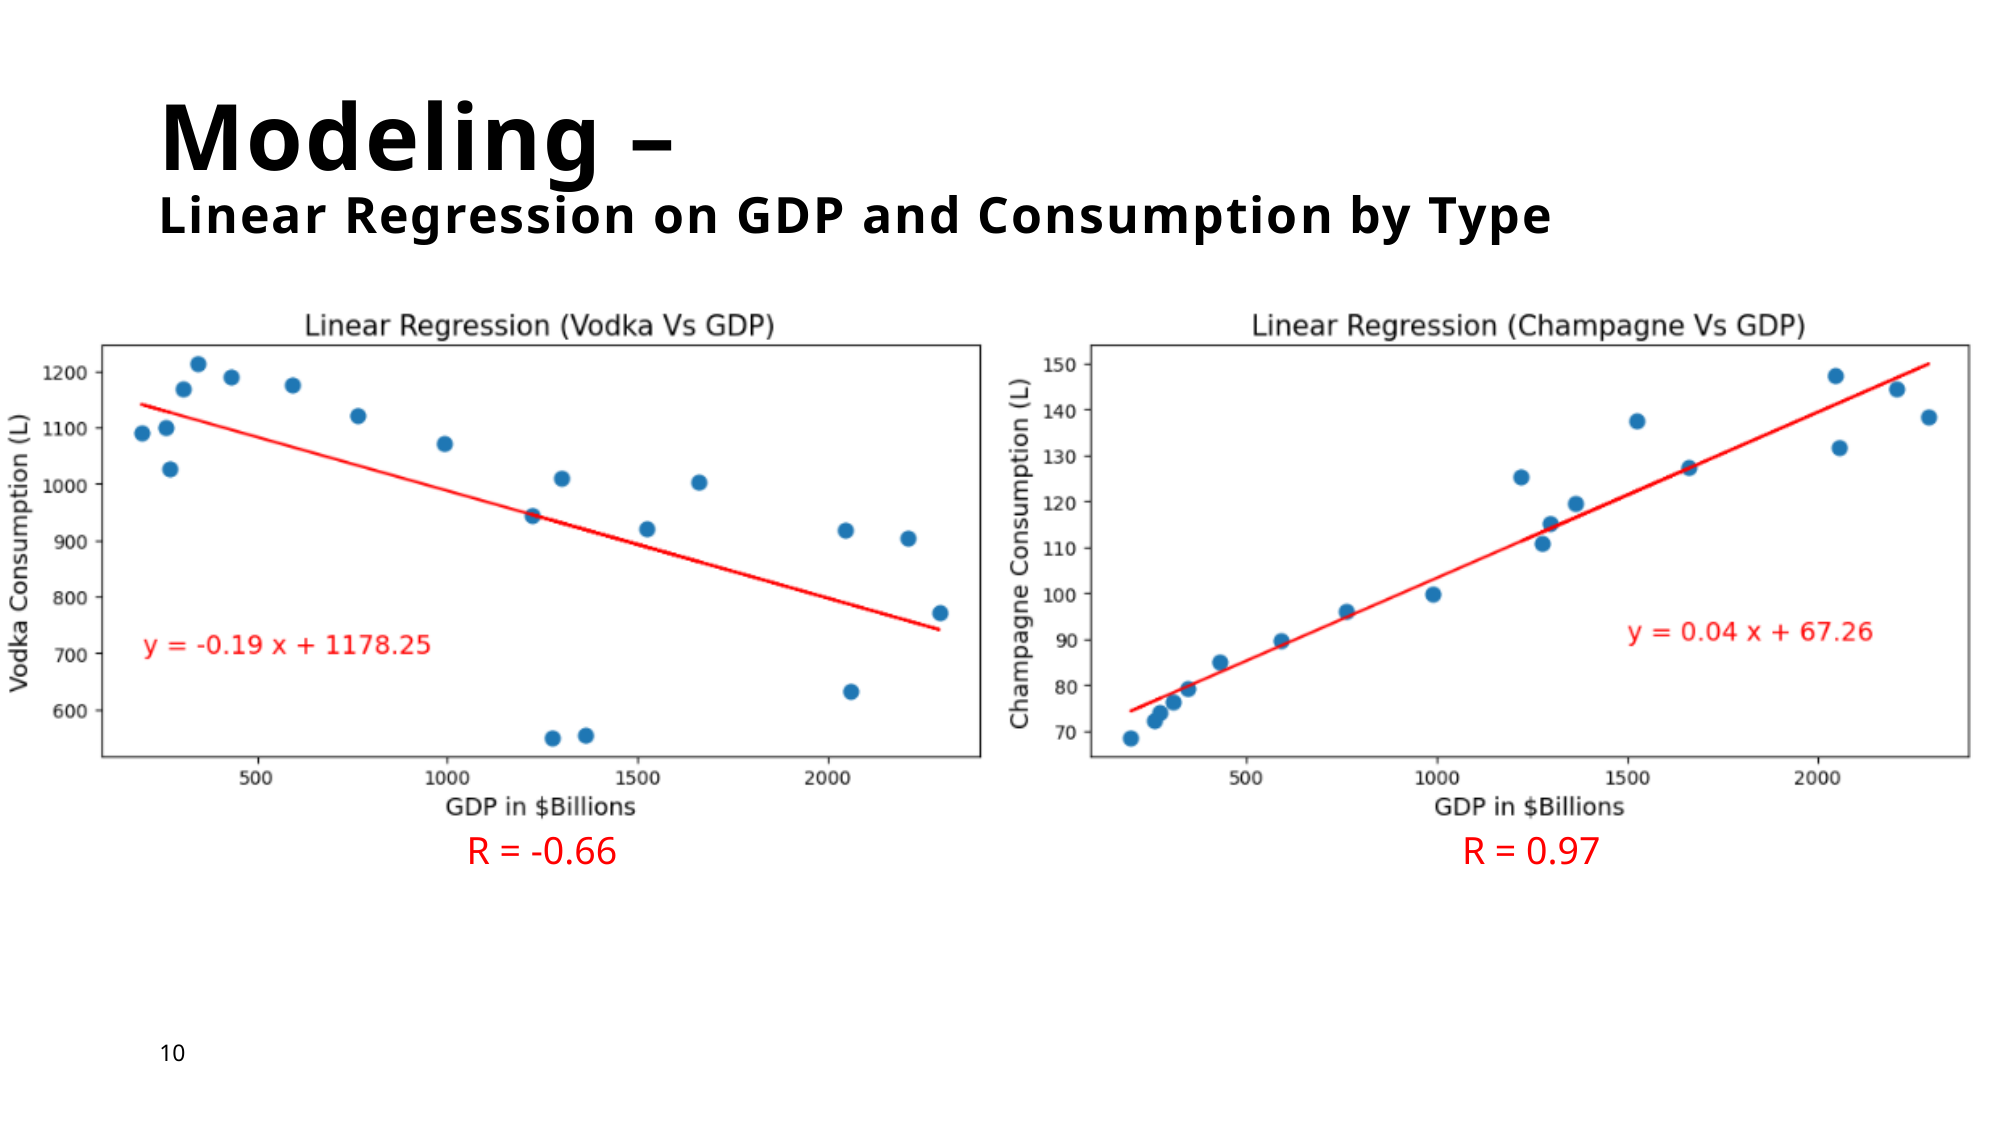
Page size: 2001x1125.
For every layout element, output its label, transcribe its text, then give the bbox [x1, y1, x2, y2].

text_box R = -0.66 [418, 827, 667, 880]
text_box R = 0.97 [1407, 827, 1656, 880]
slide_number 10 [159, 1038, 246, 1080]
title Modeling – Linear Regression on GDP and Consumption by Type [158, 144, 1561, 245]
picture [0, 298, 2000, 827]
